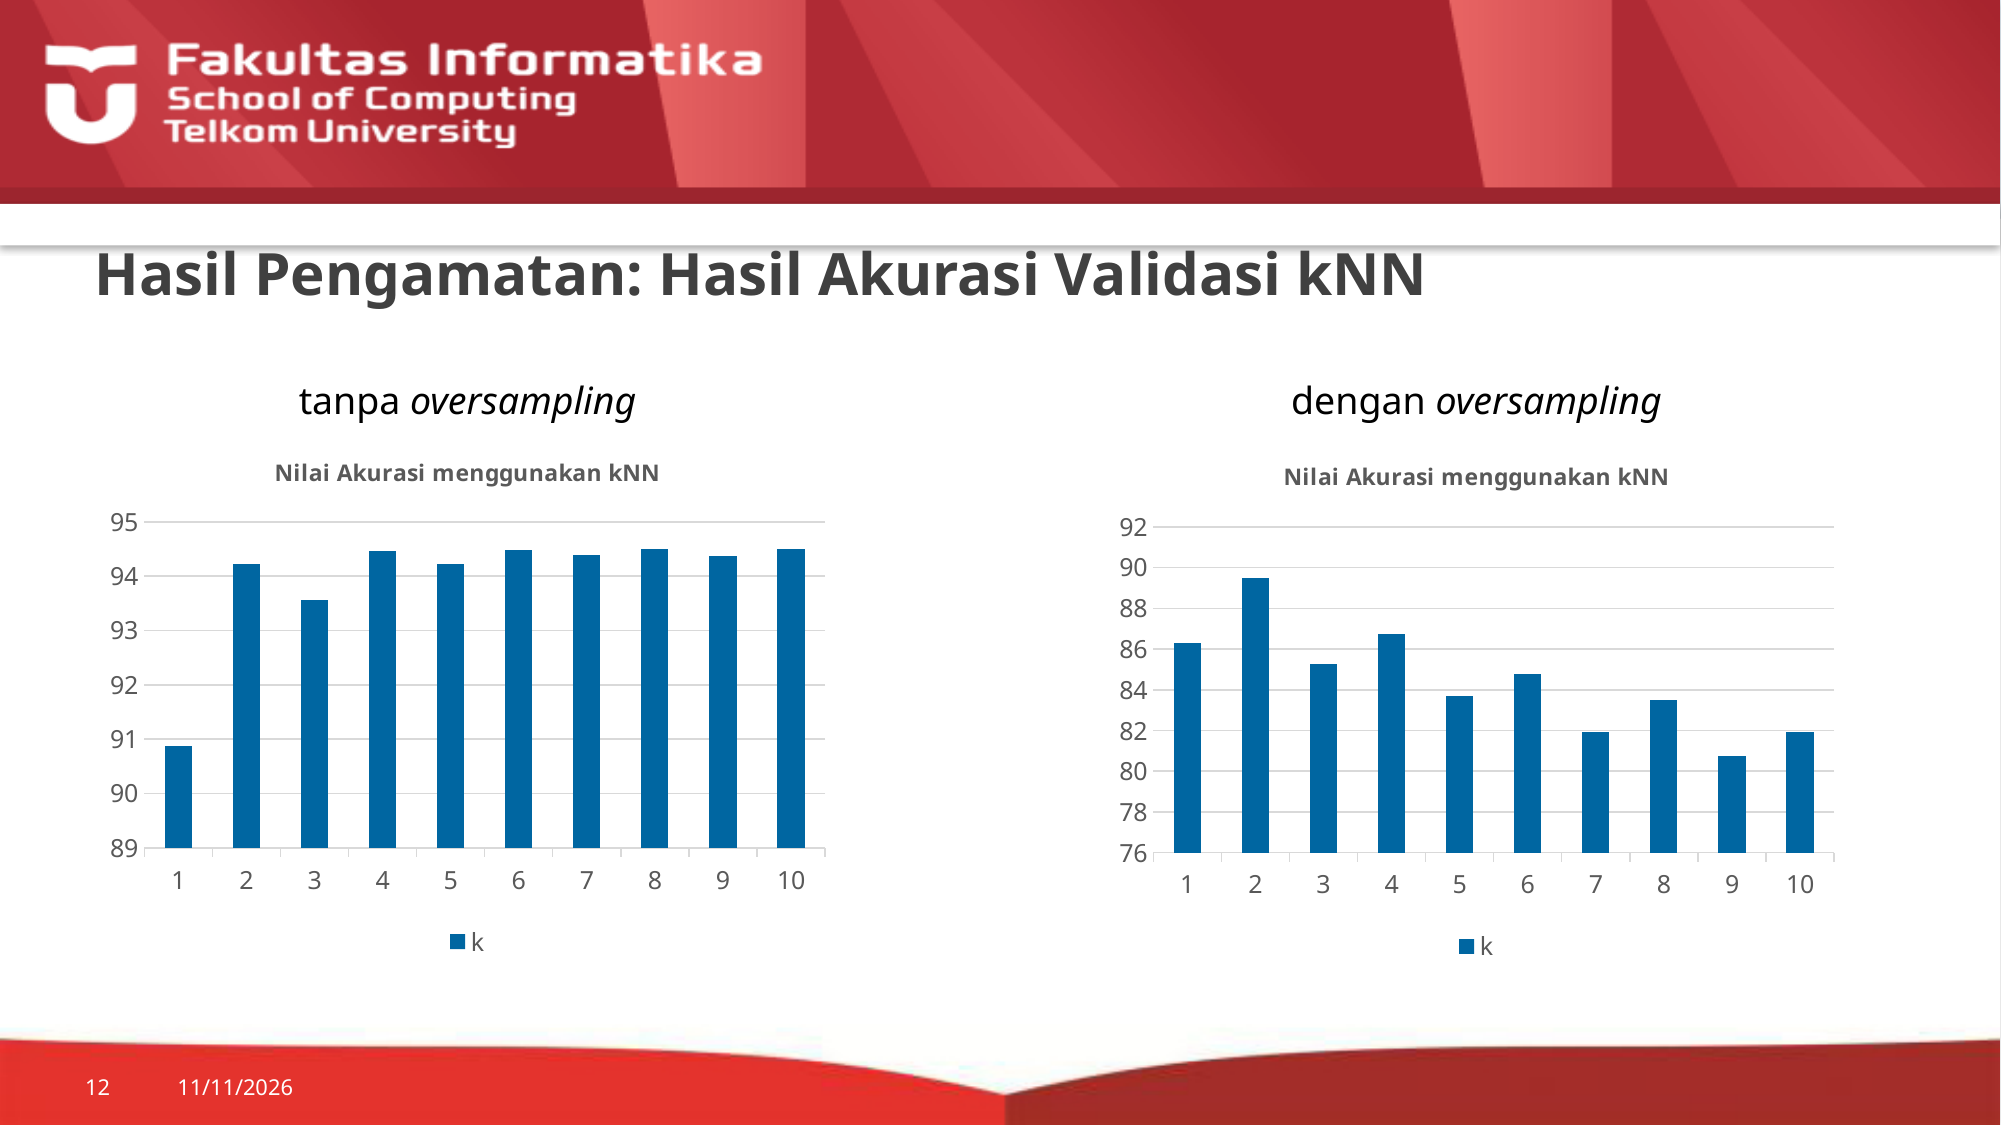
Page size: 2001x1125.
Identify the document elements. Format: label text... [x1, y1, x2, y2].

chart [94, 430, 841, 966]
title Hasil Pengamatan: Hasil Akurasi Validasi kNN [79, 219, 1901, 325]
text_box dengan oversampling [1226, 369, 1727, 430]
slide_number 12 [85, 1058, 164, 1119]
chart [1104, 435, 1850, 970]
picture [0, 0, 2001, 1125]
text_box tanpa oversampling [217, 369, 718, 428]
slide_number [177, 1058, 537, 1119]
